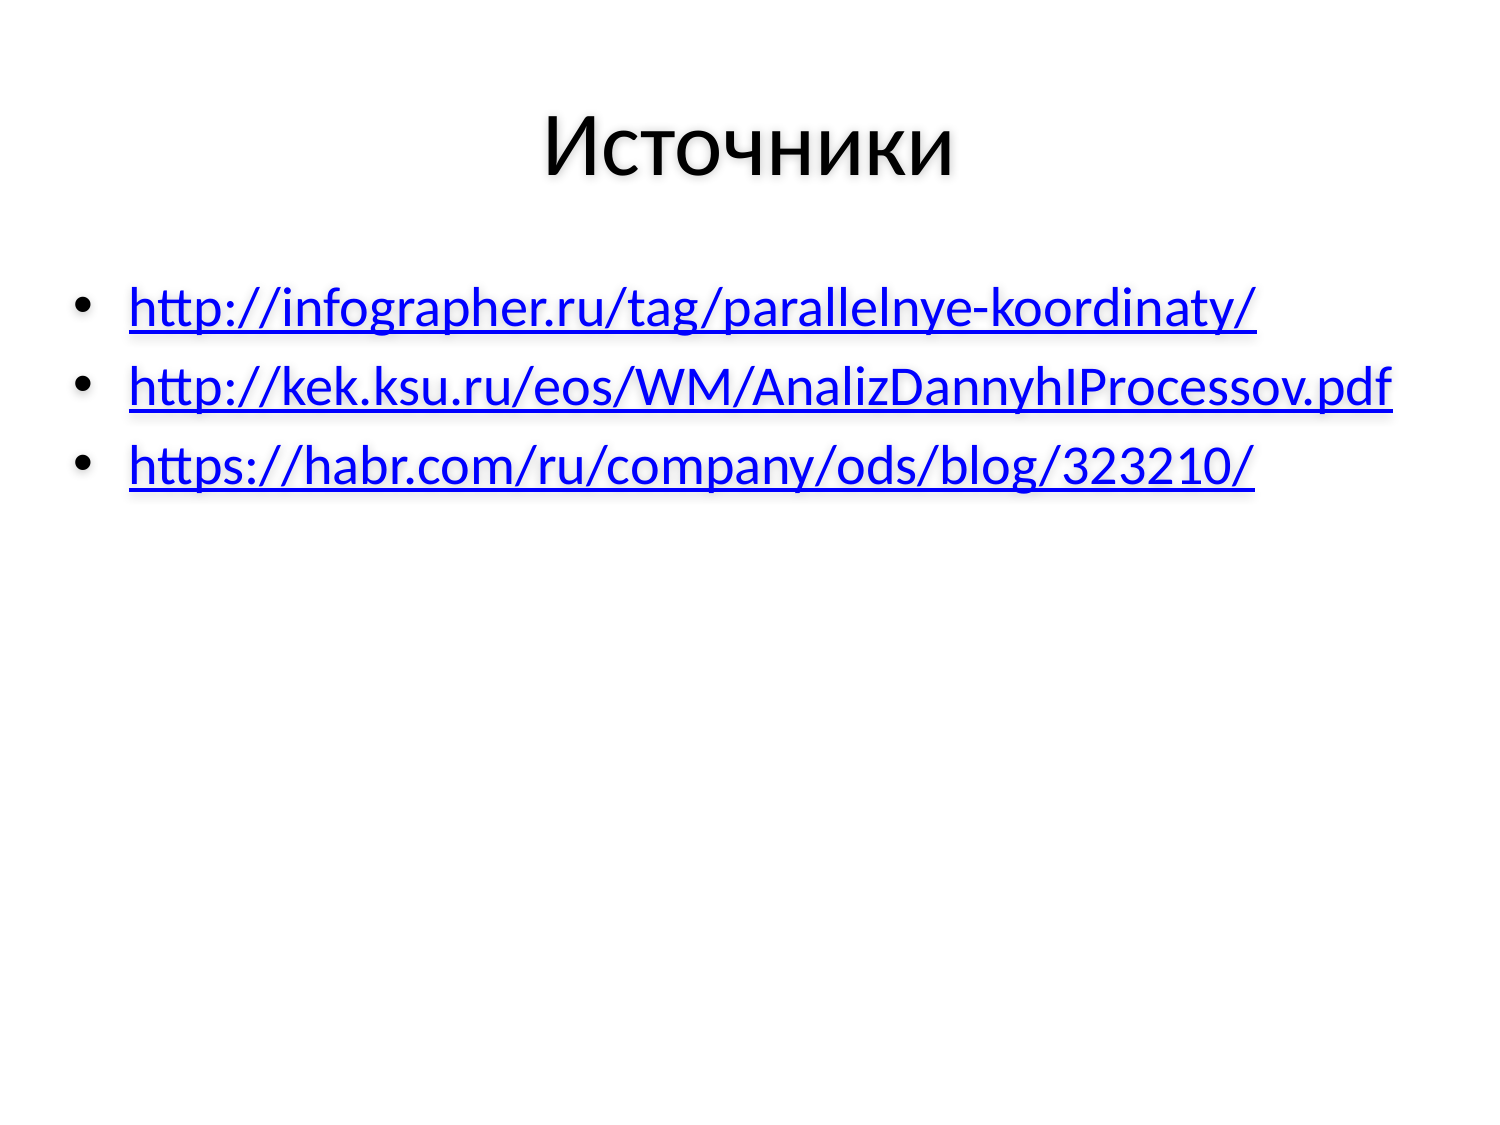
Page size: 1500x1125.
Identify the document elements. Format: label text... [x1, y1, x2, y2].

list http://infographer.ru/tag/parallelnye-koordinaty/ http://kek.ksu.ru/eos/WM/AnalizDannyhIProcessov.pdf https://habr.com/ru/company/ods/blog/323210/ [57, 262, 1443, 1005]
title Источники [75, 45, 1425, 233]
